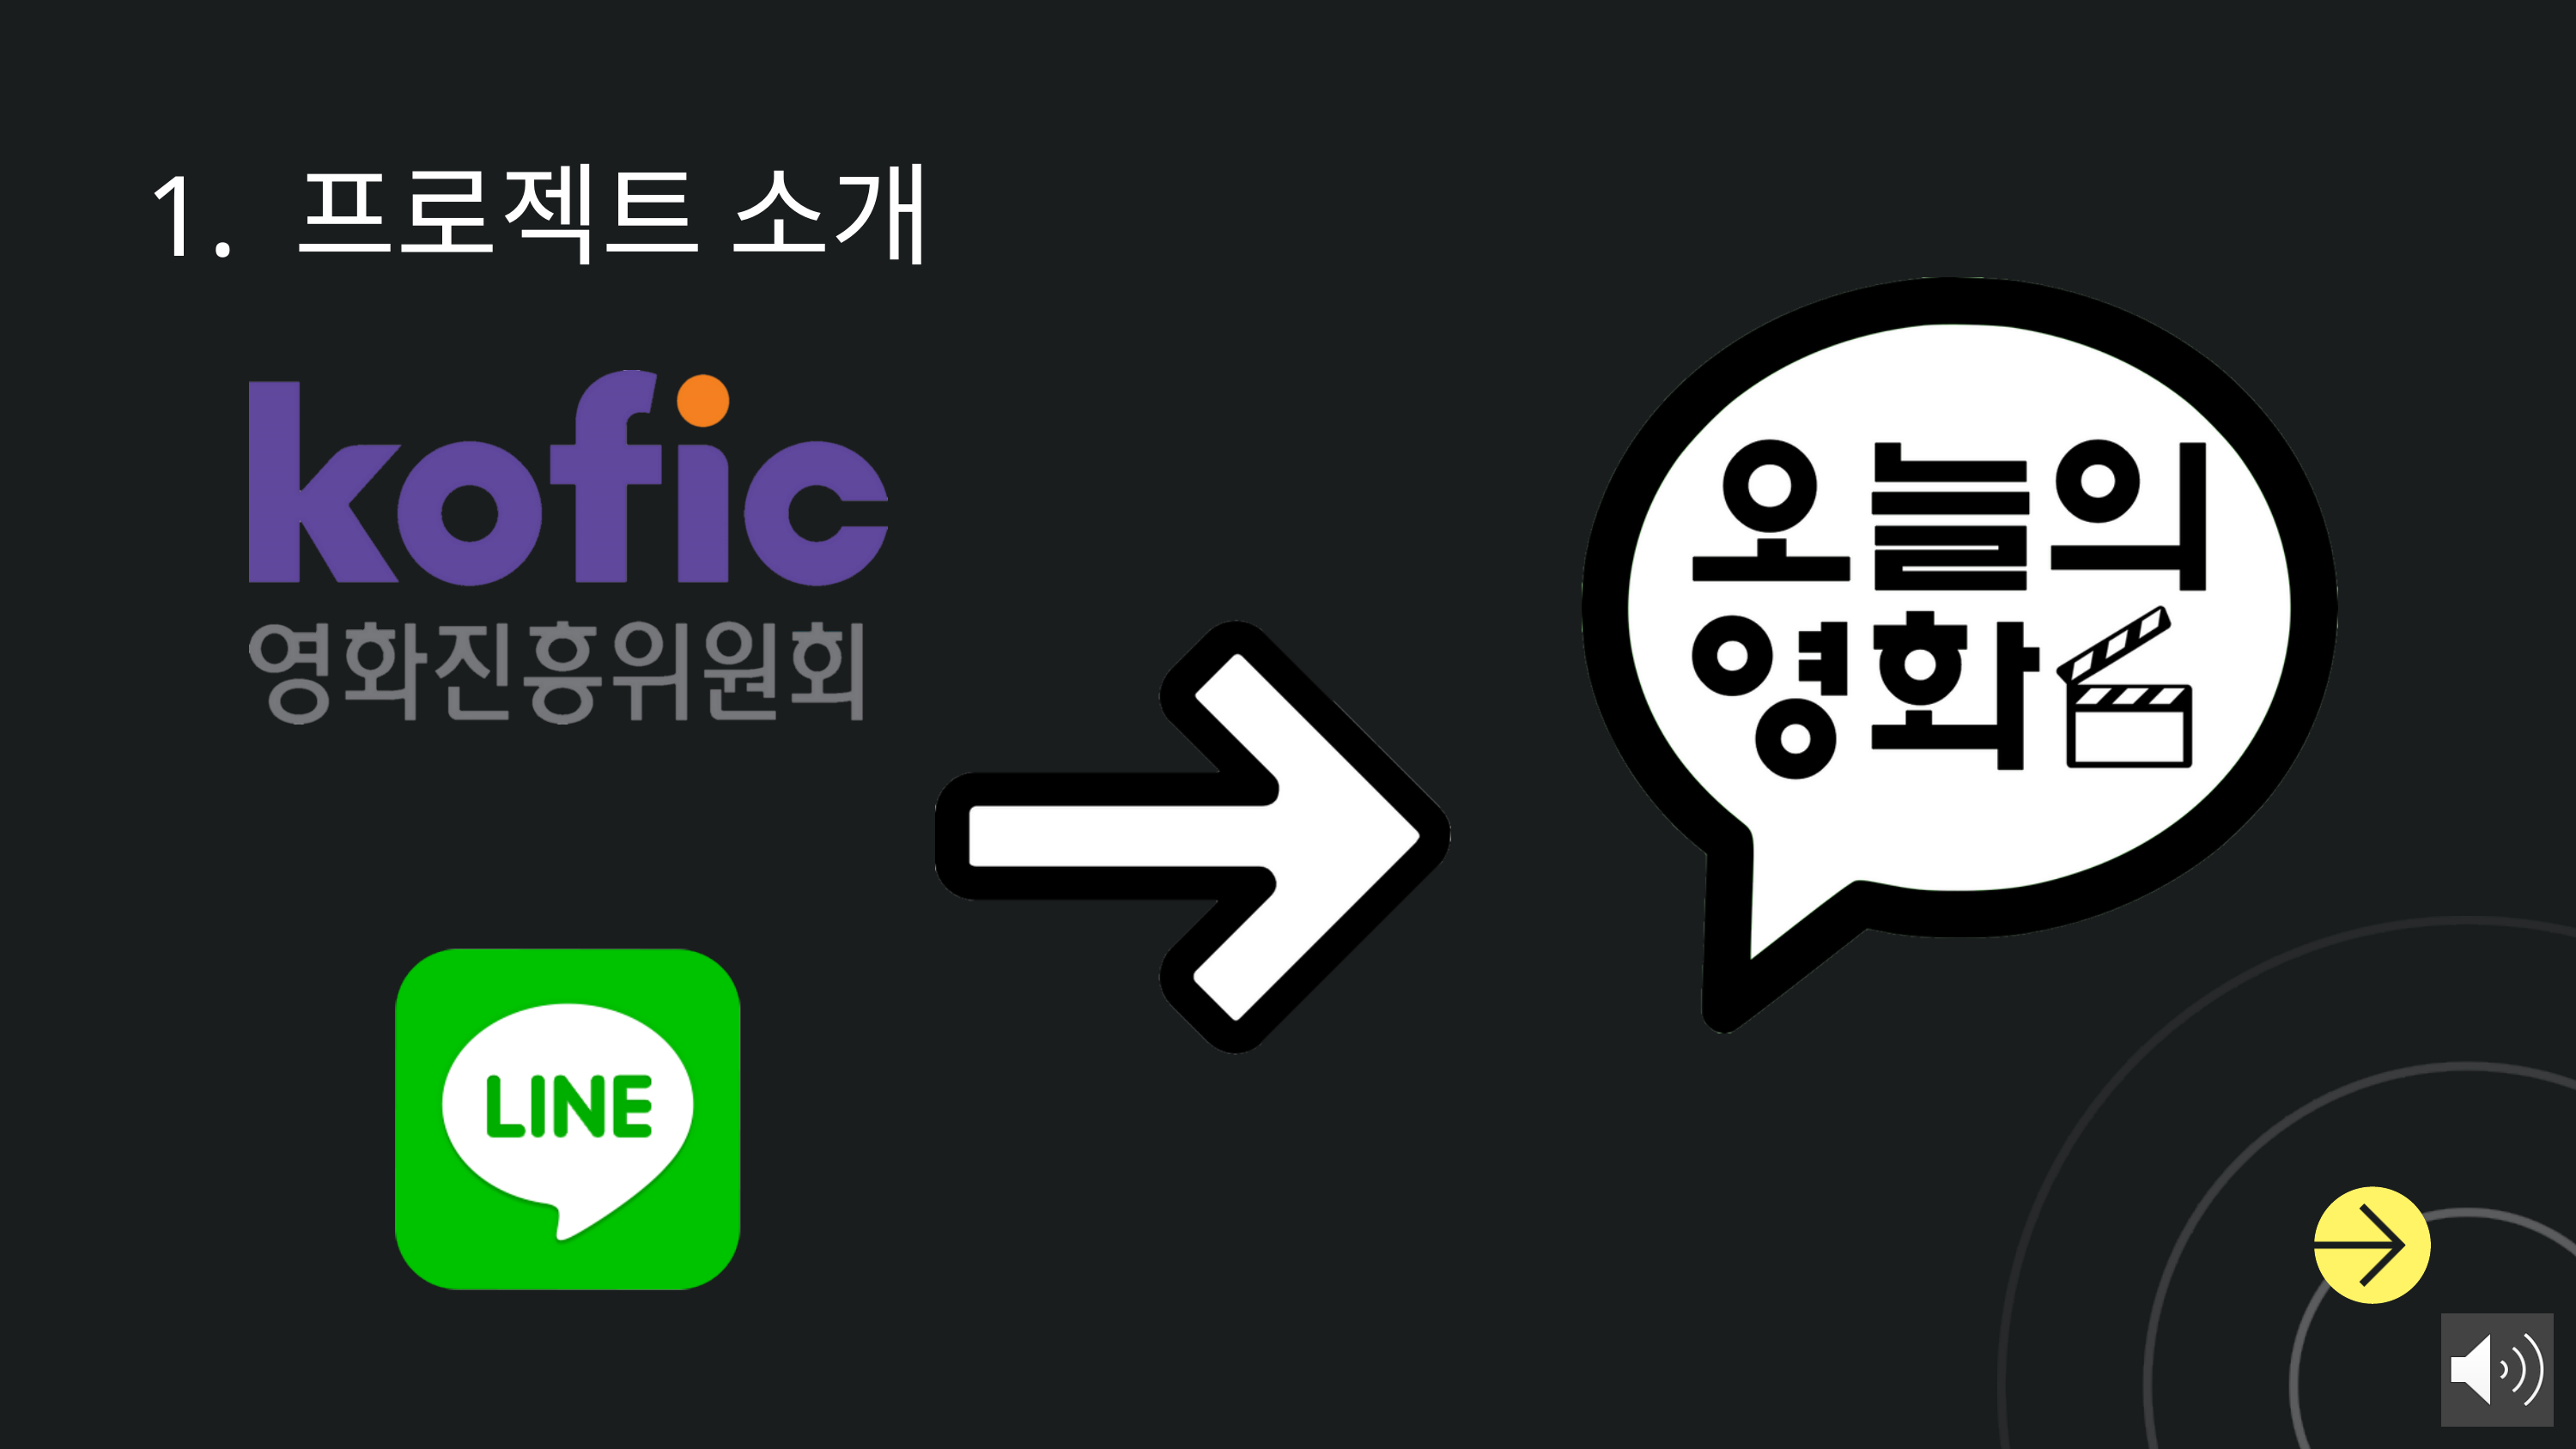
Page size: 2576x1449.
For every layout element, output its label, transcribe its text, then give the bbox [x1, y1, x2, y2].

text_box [2311, 1186, 2432, 1304]
picture [248, 370, 888, 724]
picture [1581, 277, 2576, 1449]
picture [332, 883, 804, 1355]
text_box 1. 프로젝트 소개 [144, 144, 1043, 279]
picture [935, 620, 1451, 1055]
